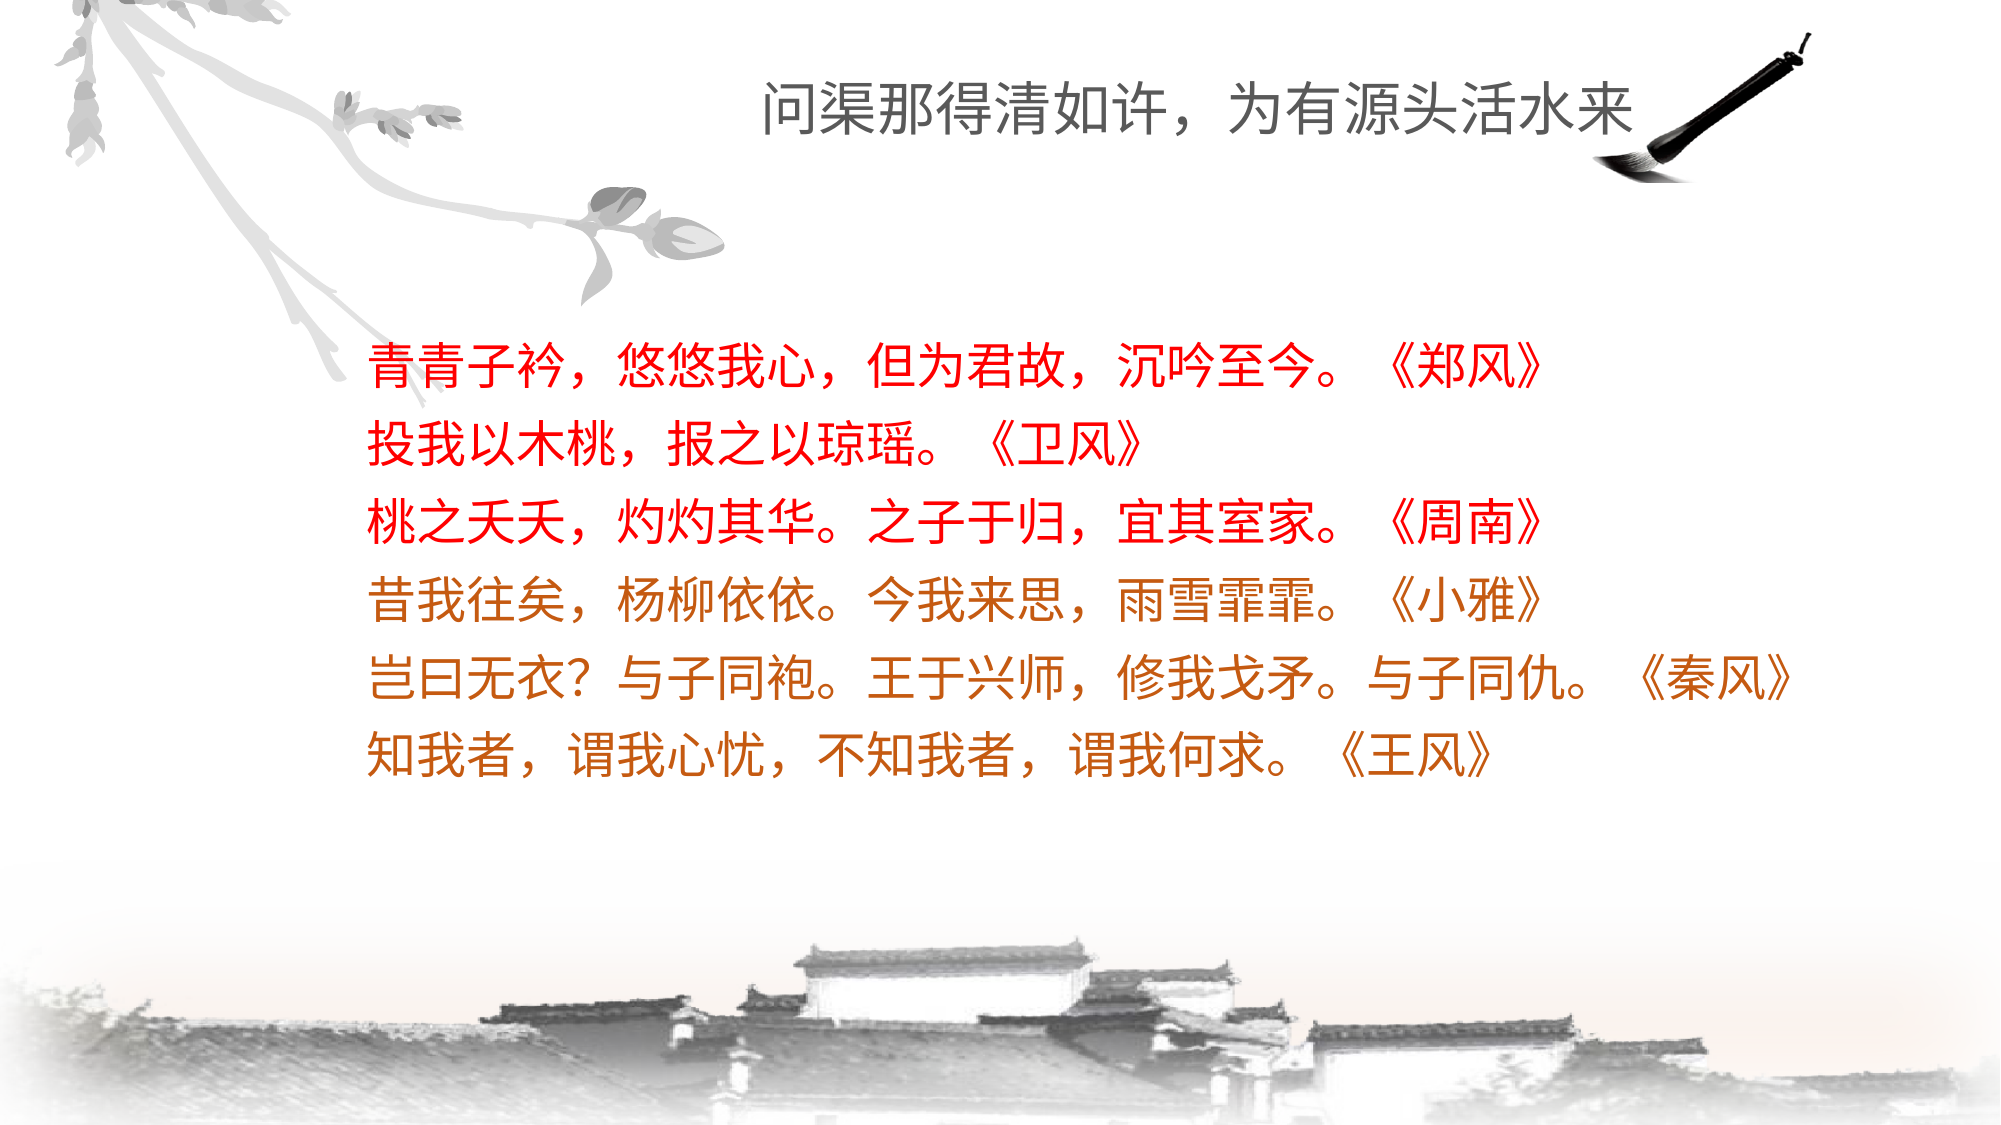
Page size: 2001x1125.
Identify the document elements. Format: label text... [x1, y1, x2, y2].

picture [0, 0, 612, 544]
text_box 青青子衿，悠悠我心，但为君故，沉吟至今。《郑风》 投我以木桃，报之以琼瑶。《卫风》 桃之夭夭，灼灼其华。之子于归，宜其室家。《周南》 昔我往矣，杨柳依依。今我来思，雨雪霏霏。《小雅》 岂曰无衣？与子同袍。王于兴师，修我戈矛。与子同仇。《秦风》 知我者，谓我心忧，不知我者，谓我何求。《王风》 [352, 308, 1861, 828]
picture [1581, 25, 1833, 183]
text_box 问渠那得清如许，为有源头活水来 [746, 64, 1581, 150]
picture [0, 858, 2000, 1125]
